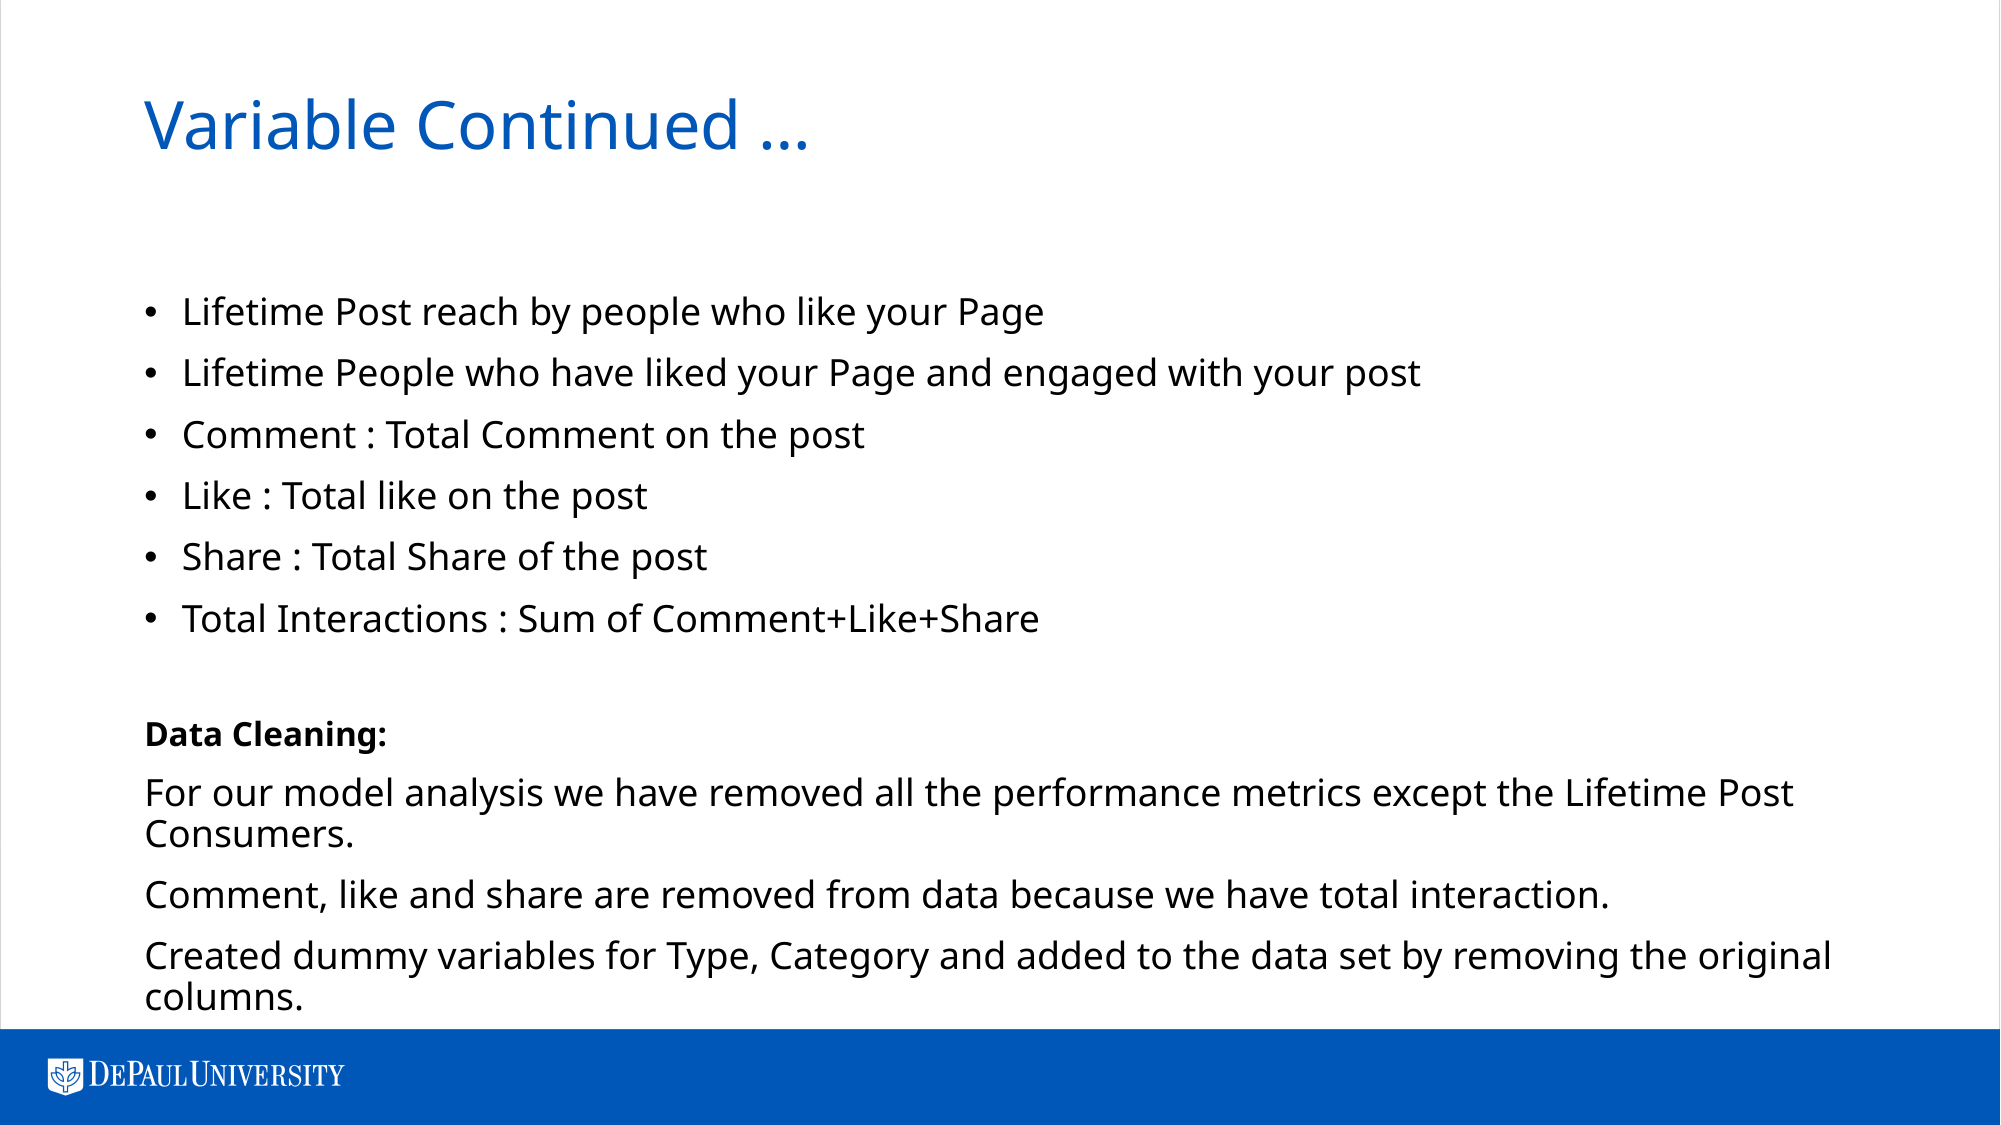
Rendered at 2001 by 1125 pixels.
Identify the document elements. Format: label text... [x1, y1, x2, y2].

list Lifetime Post reach by people who like your Page Lifetime People who have liked your Page and engaged with your post Comment : Total Comment on the post Like : Total like on the post Share : Total Share of the post Total Interactions : Sum of Comment+Like+Share Data Cleaning: For our model analysis we have removed all the performance metrics except the Lifetime Post Consumers. Comment, like and share are removed from data because we have total interaction. Created dummy variables for Type, Category and added to the data set by removing the original columns. [129, 285, 1871, 1000]
picture [0, 0, 2000, 1125]
title Variable Continued … [129, 84, 1871, 175]
